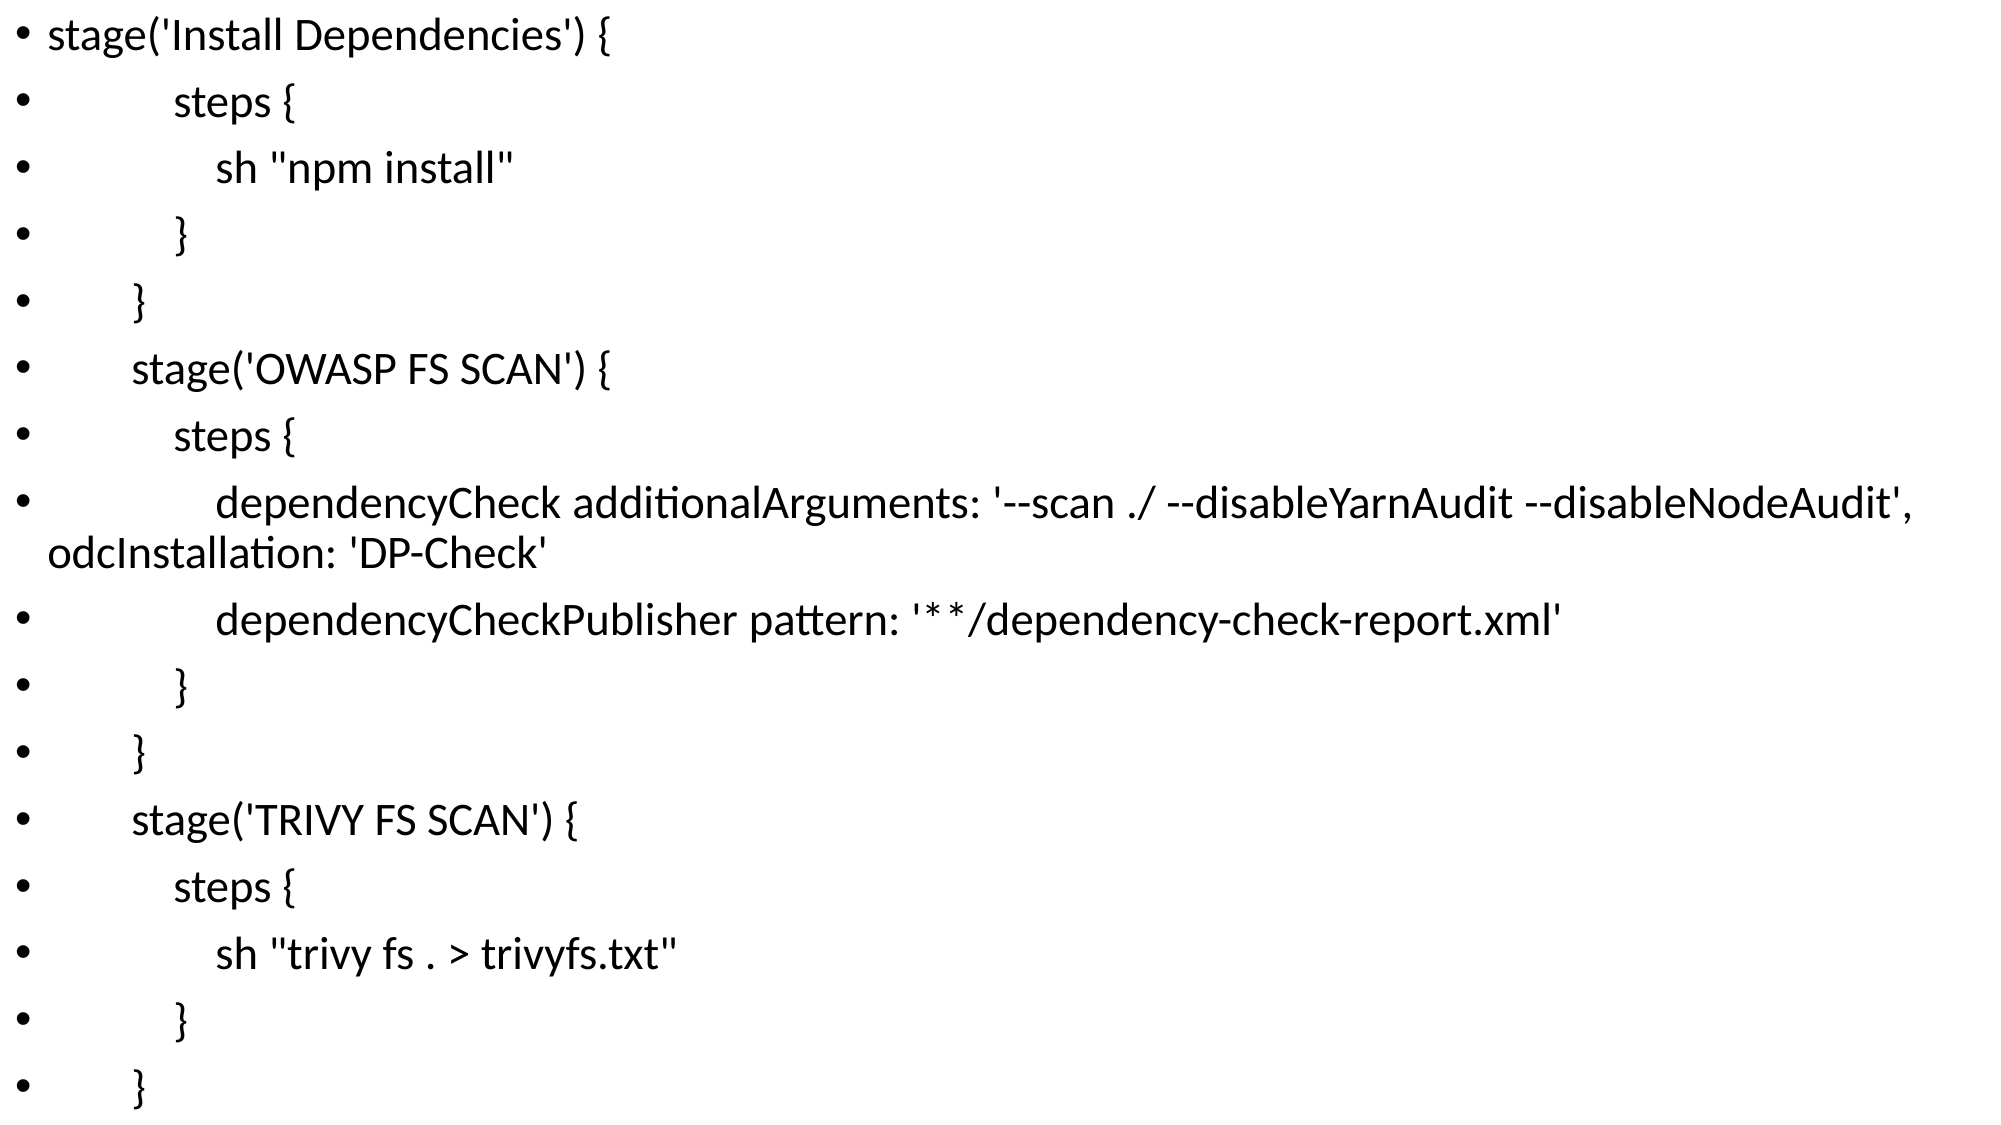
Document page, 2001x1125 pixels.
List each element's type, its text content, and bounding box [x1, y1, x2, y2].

list stage('Install Dependencies') { steps { sh "npm install" } } stage('OWASP FS SCAN') { steps { dependencyCheck additionalArguments: '--scan ./ --disableYarnAudit --disableNodeAudit', odcInstallation: 'DP-Check' dependencyCheckPublisher pattern: '**/dependency-check-report.xml' } } stage('TRIVY FS SCAN') { steps { sh "trivy fs . > trivyfs.txt" } } [0, 2, 2000, 1125]
